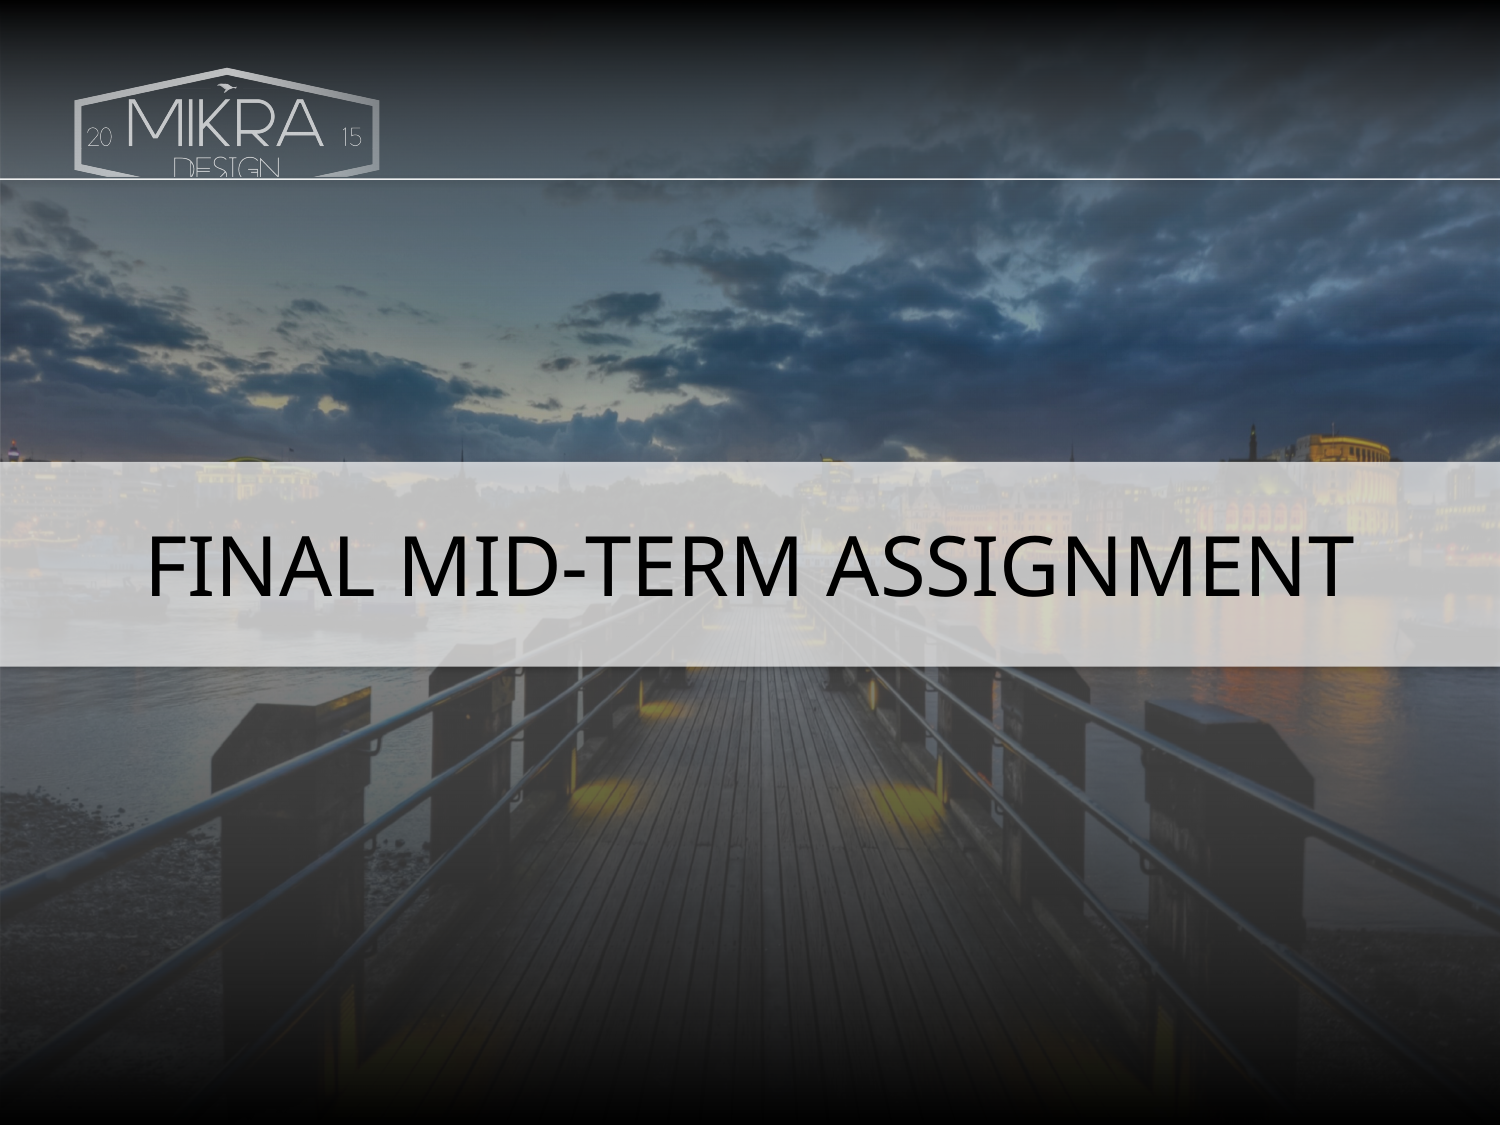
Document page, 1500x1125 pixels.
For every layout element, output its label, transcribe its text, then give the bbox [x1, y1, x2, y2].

picture [72, 39, 381, 177]
title FINAL MID-TERM ASSIGNMENT [72, 448, 1428, 681]
